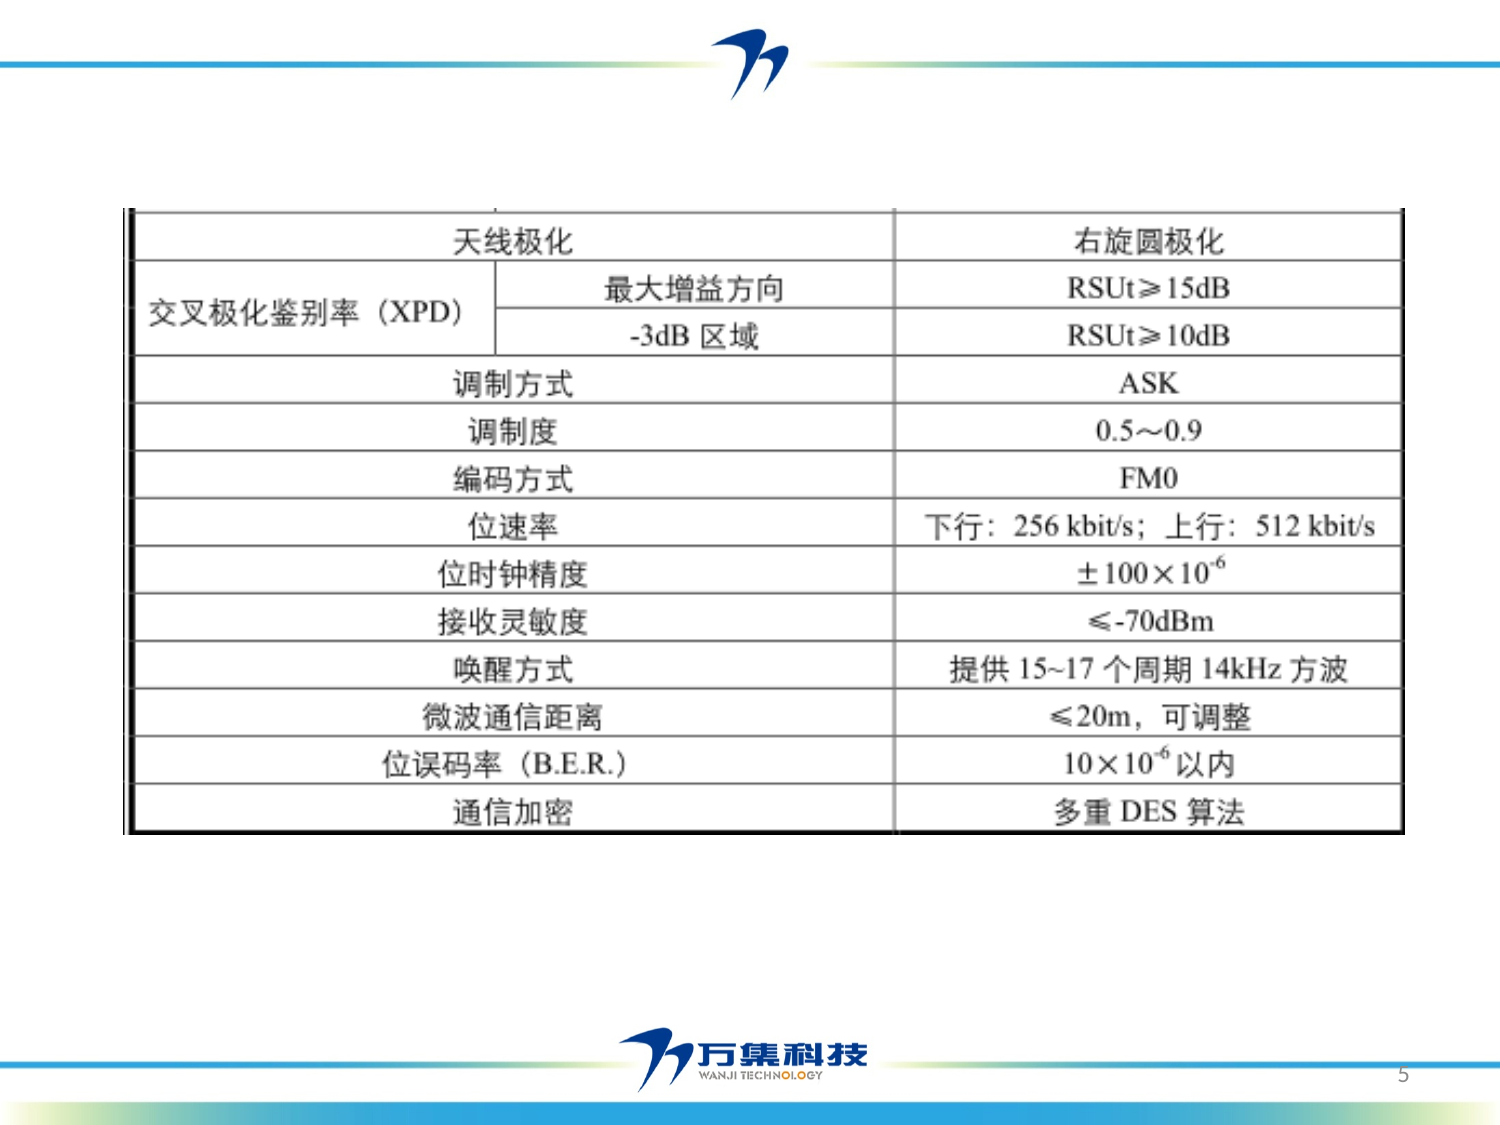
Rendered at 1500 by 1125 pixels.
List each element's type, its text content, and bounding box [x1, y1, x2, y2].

picture [0, 0, 1500, 1125]
slide_number 5 [1074, 1042, 1425, 1103]
